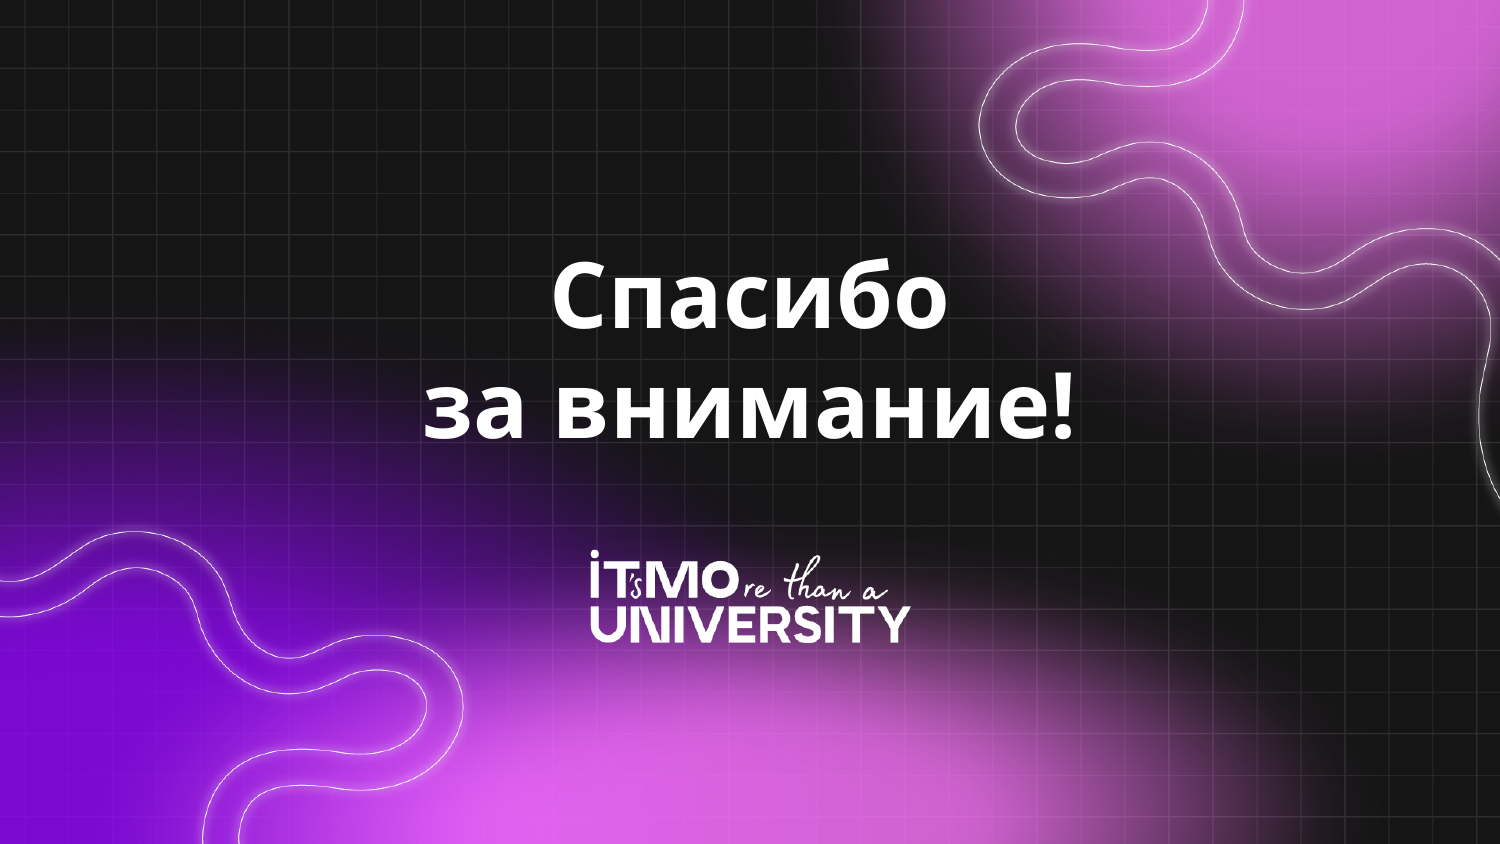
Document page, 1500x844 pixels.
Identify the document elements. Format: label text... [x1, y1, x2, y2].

title Спасибо за внимание! [75, 295, 1425, 398]
picture [0, 0, 1500, 844]
